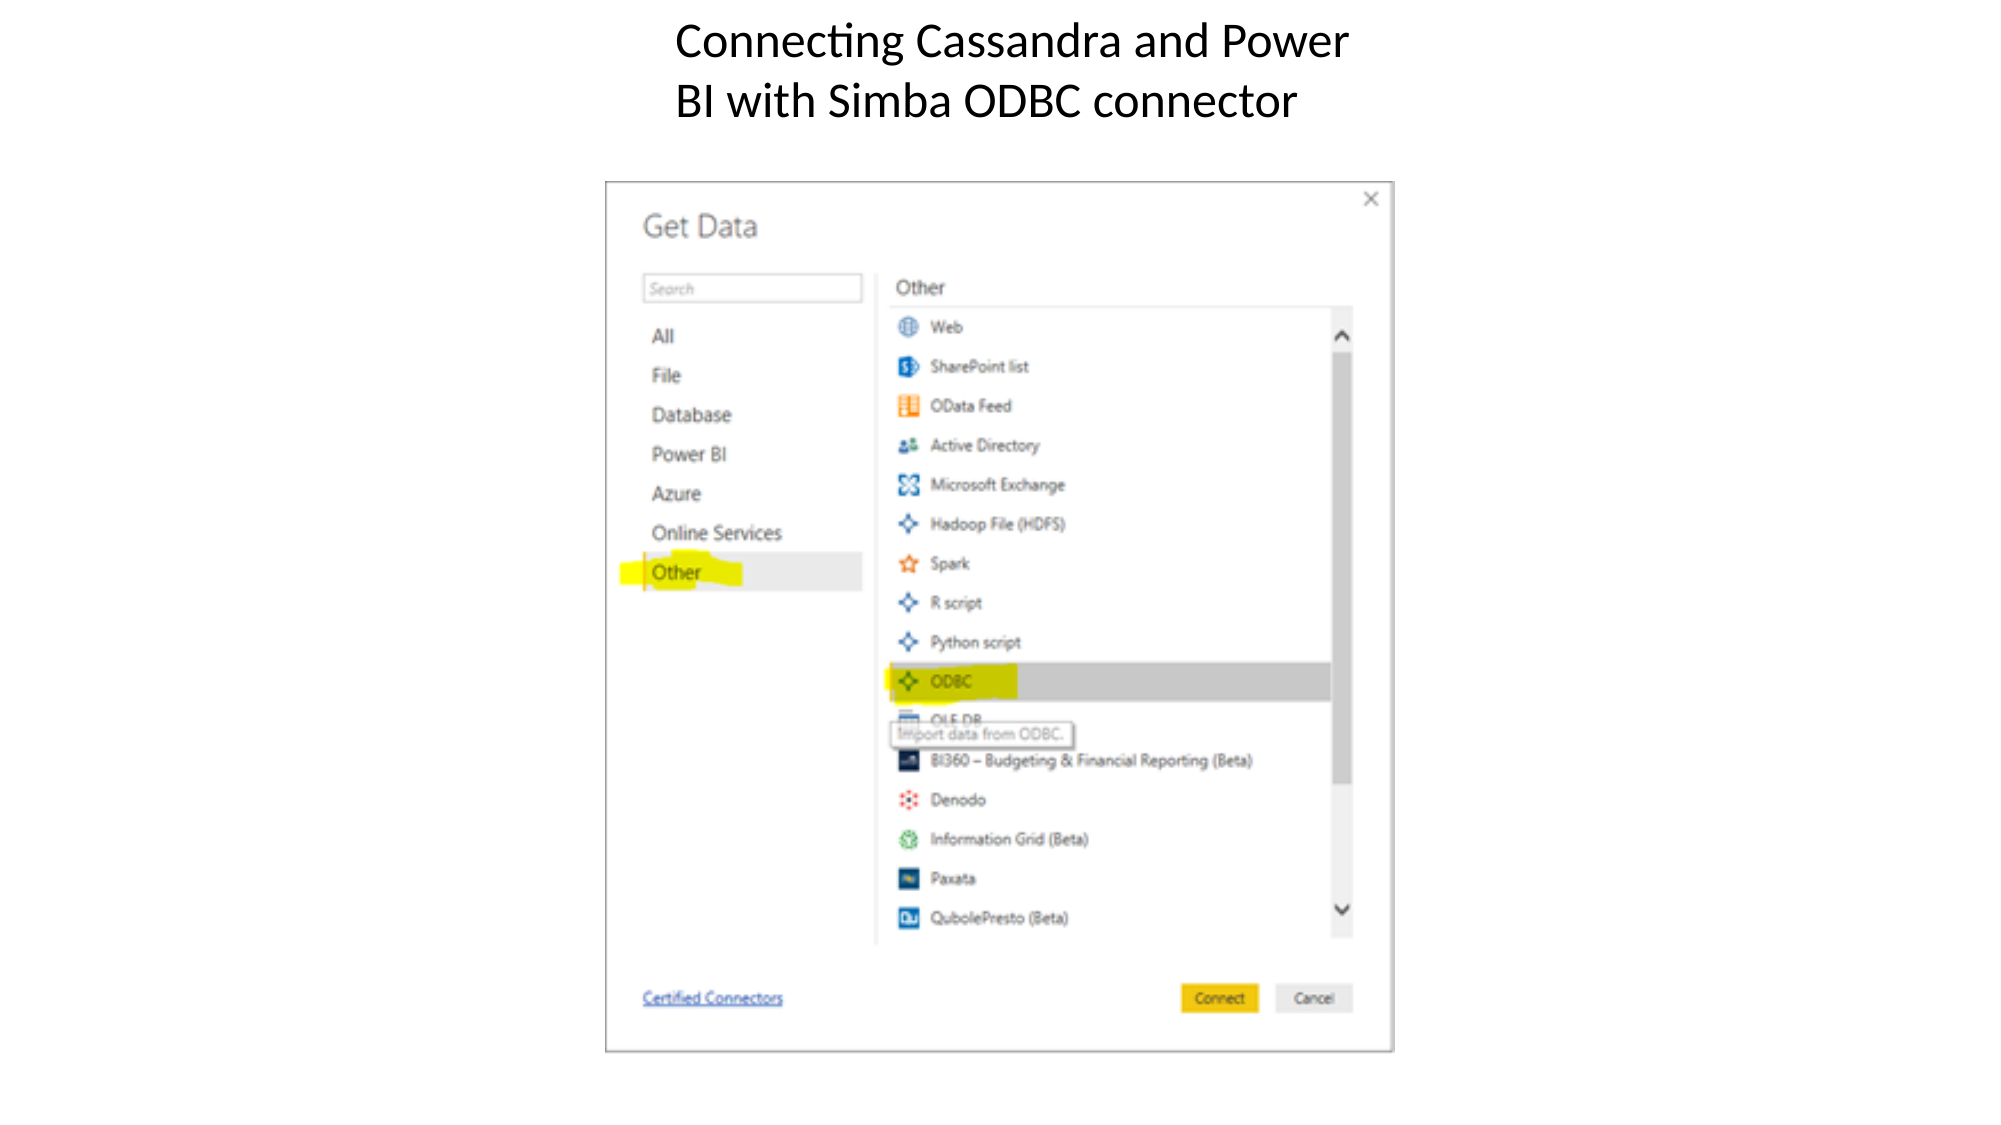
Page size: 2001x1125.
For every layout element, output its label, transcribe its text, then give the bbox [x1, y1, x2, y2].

picture [605, 181, 1395, 1058]
text_box Connecting Cassandra and Power BI with Simba ODBC connector [660, 0, 1389, 135]
